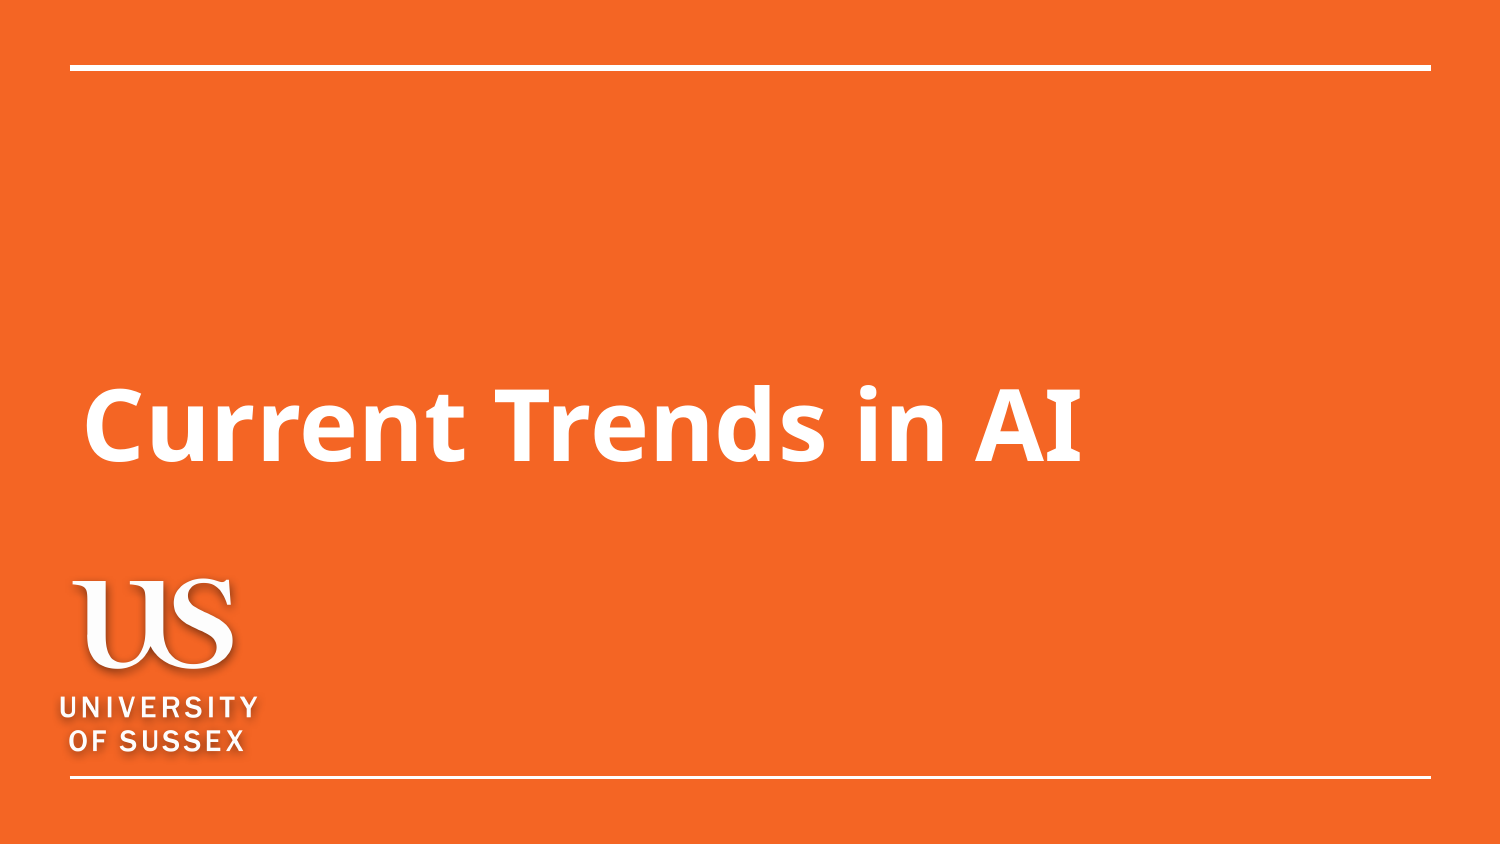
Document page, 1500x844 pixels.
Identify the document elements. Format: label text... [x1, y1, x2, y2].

title Current Trends in AI [66, 296, 1428, 550]
picture [41, 549, 273, 781]
